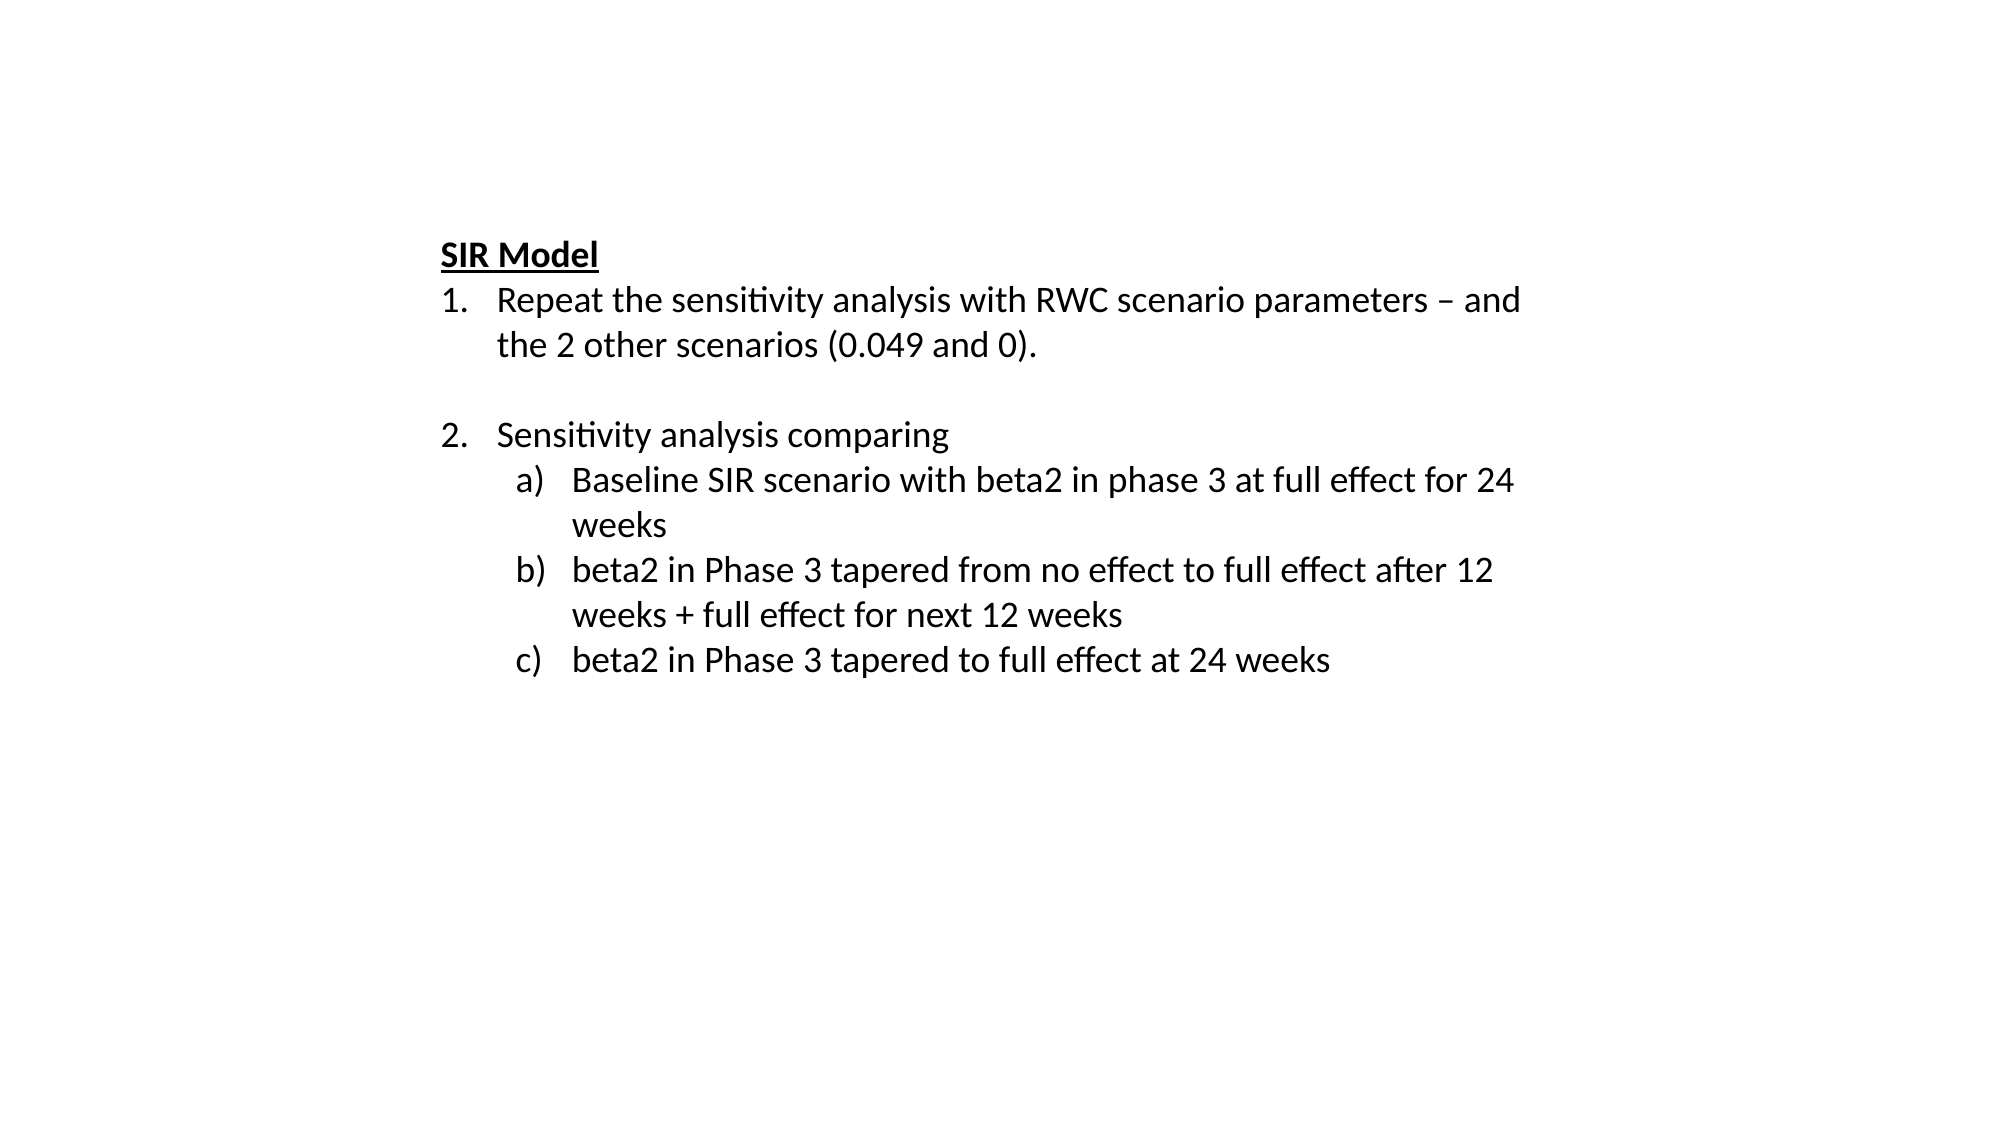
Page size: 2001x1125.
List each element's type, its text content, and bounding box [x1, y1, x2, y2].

text_box SIR Model Repeat the sensitivity analysis with RWC scenario parameters – and the 2 other scenarios (0.049 and 0). Sensitivity analysis comparing Baseline SIR scenario with beta2 in phase 3 at full effect for 24 weeks beta2 in Phase 3 tapered from no effect to full effect after 12 weeks + full effect for next 12 weeks beta2 in Phase 3 tapered to full effect at 24 weeks [425, 222, 1575, 688]
